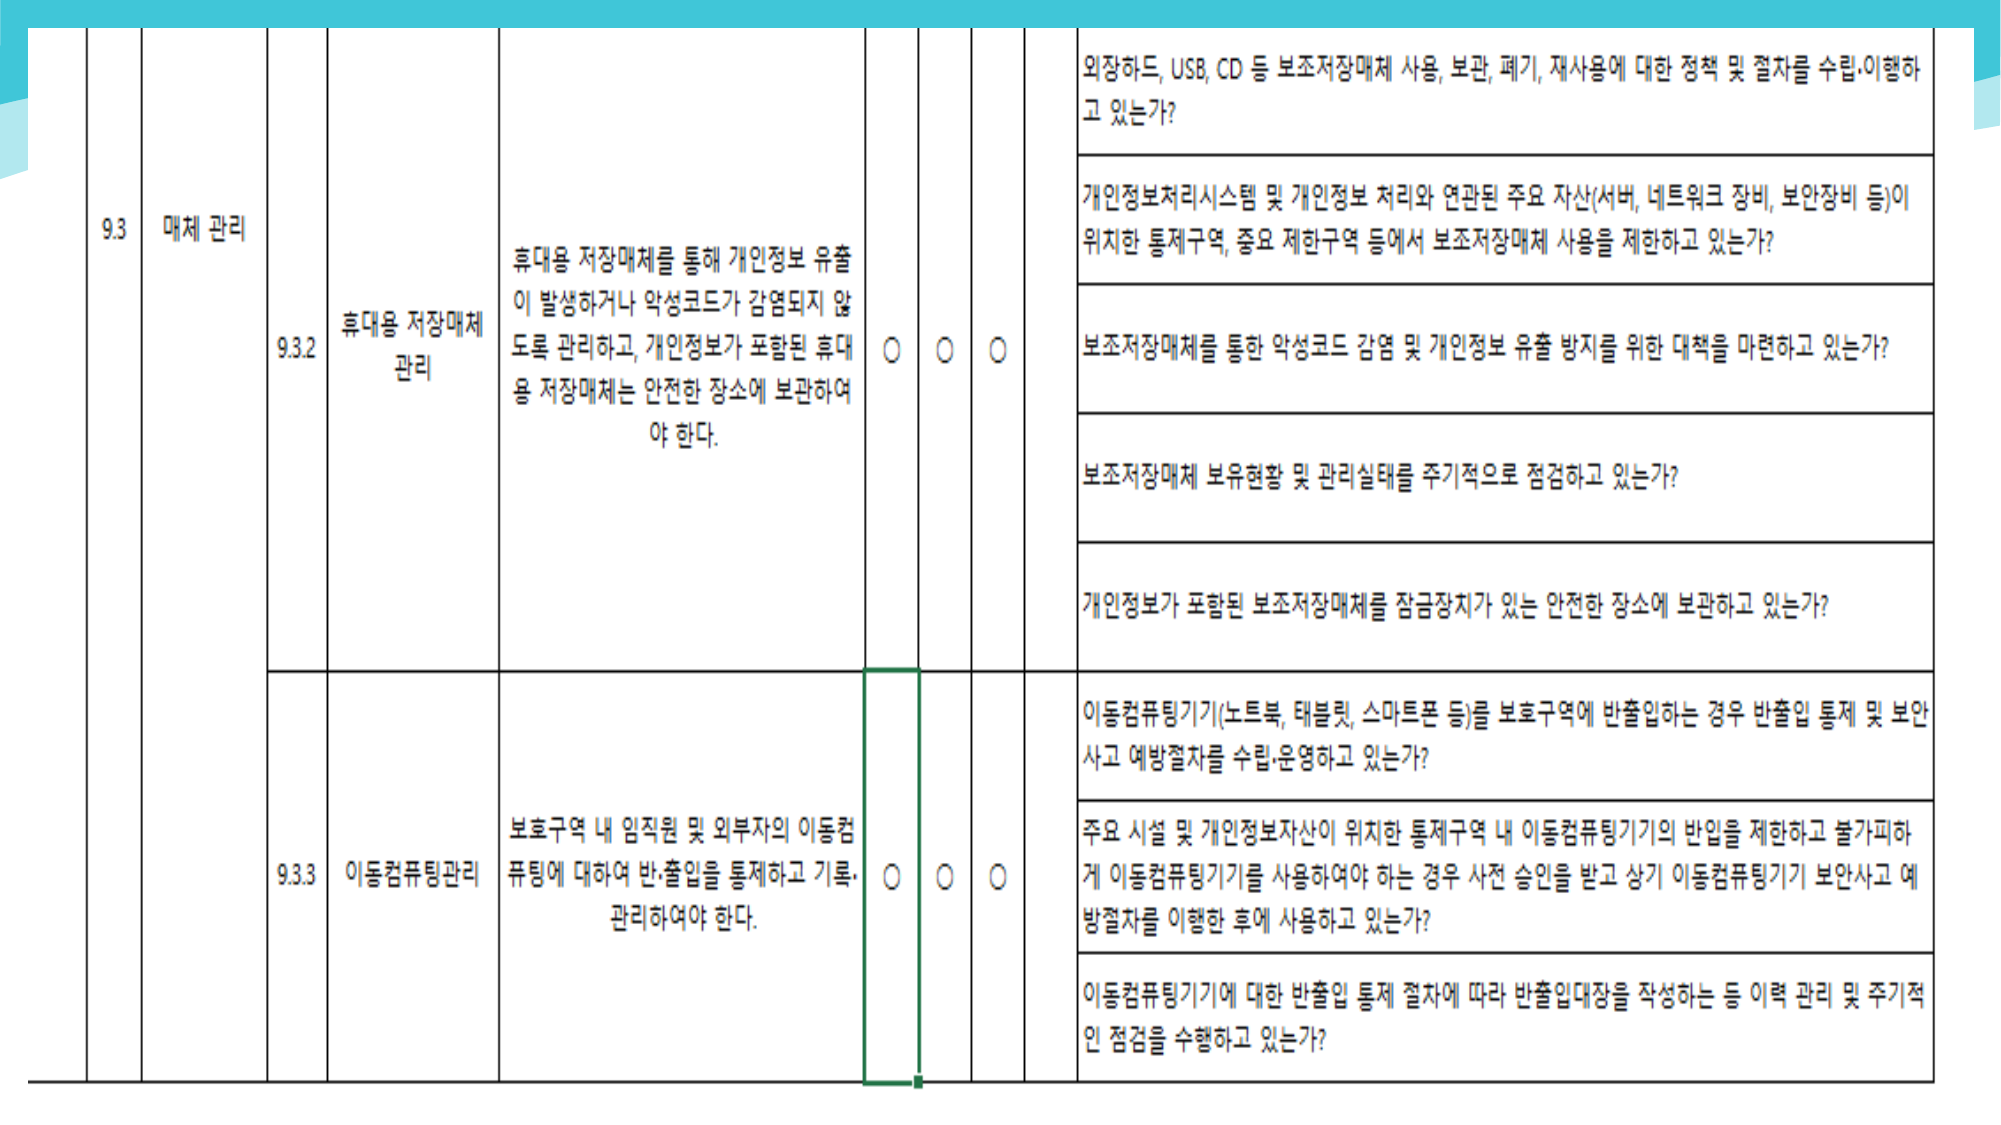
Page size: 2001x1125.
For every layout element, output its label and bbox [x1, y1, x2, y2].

list [27, 28, 1975, 1098]
